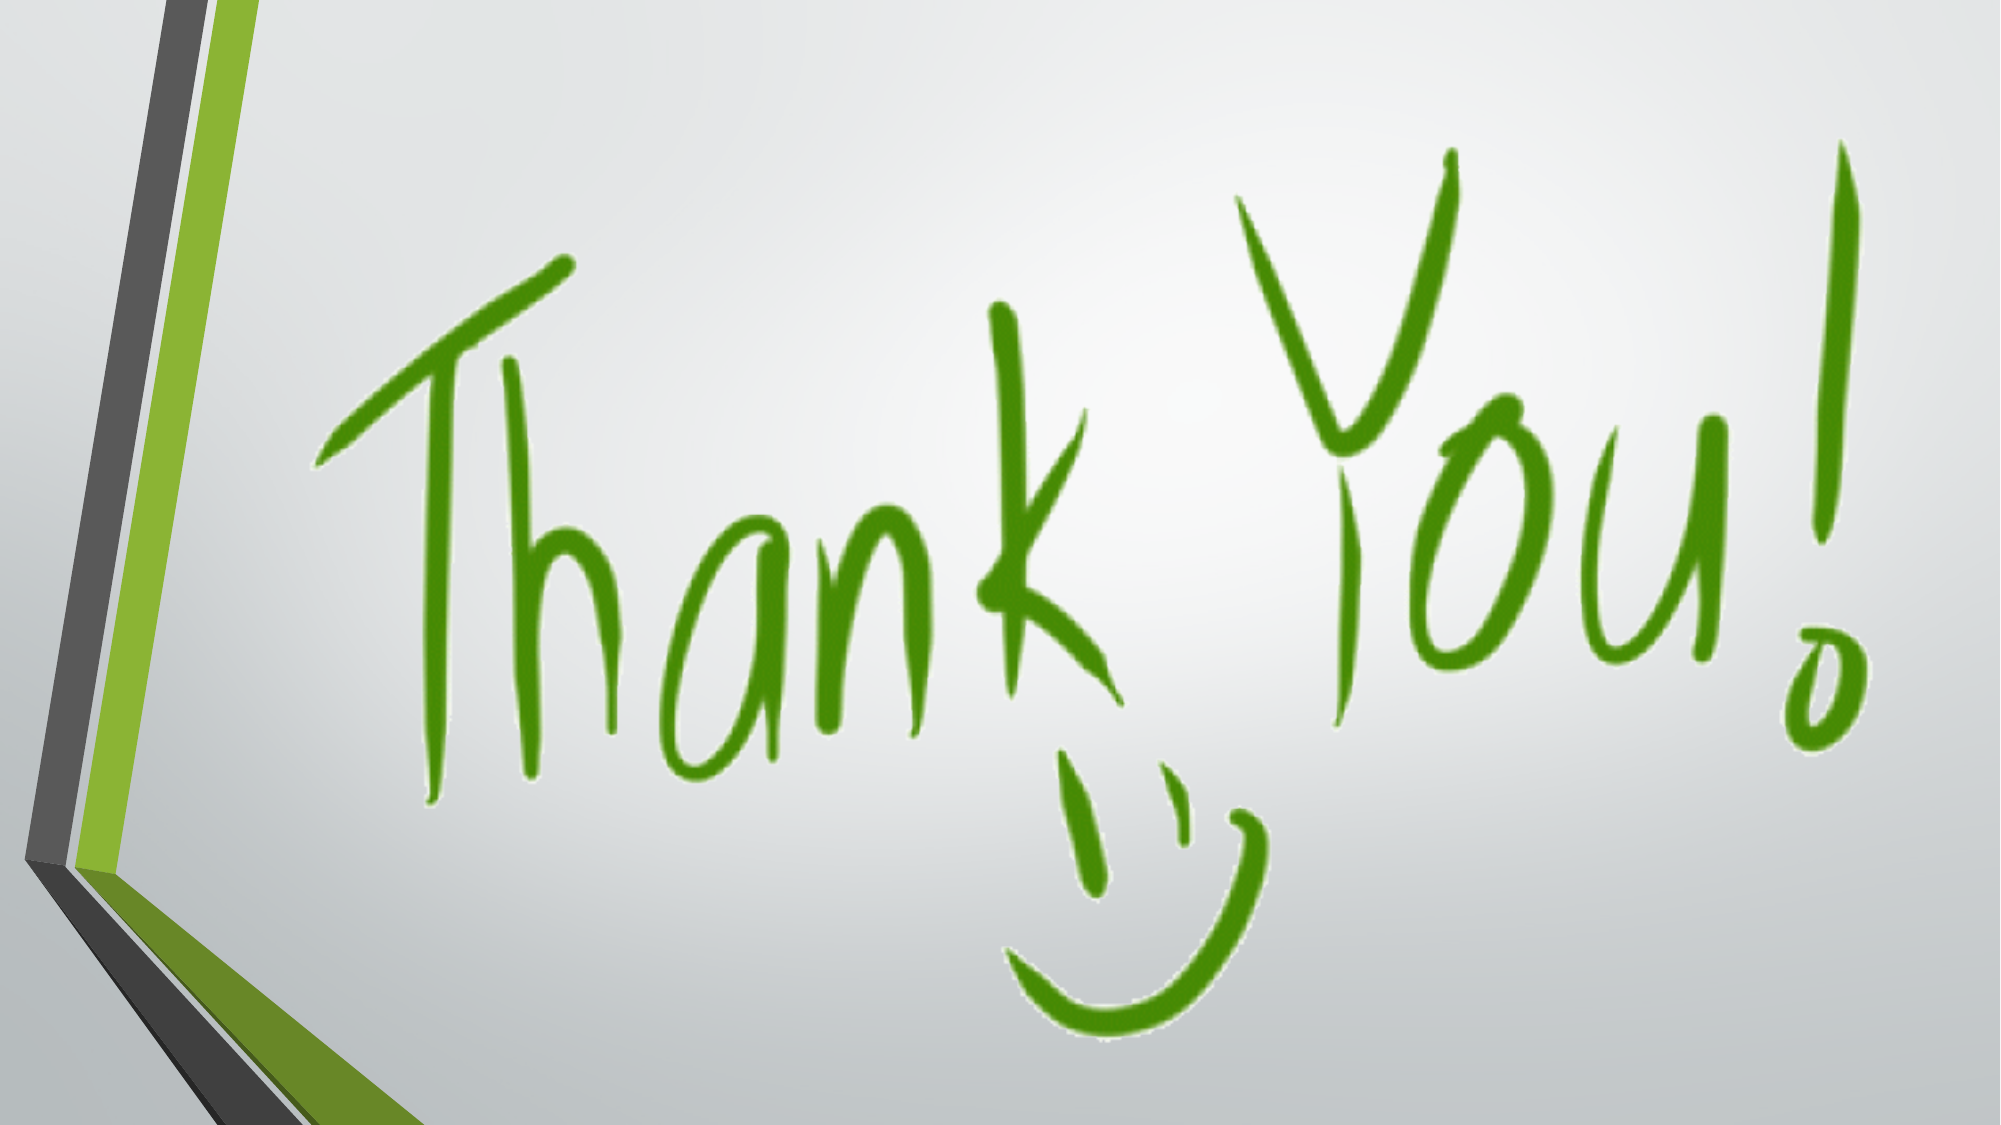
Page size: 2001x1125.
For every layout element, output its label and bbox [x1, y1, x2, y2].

picture [292, 74, 1925, 1103]
